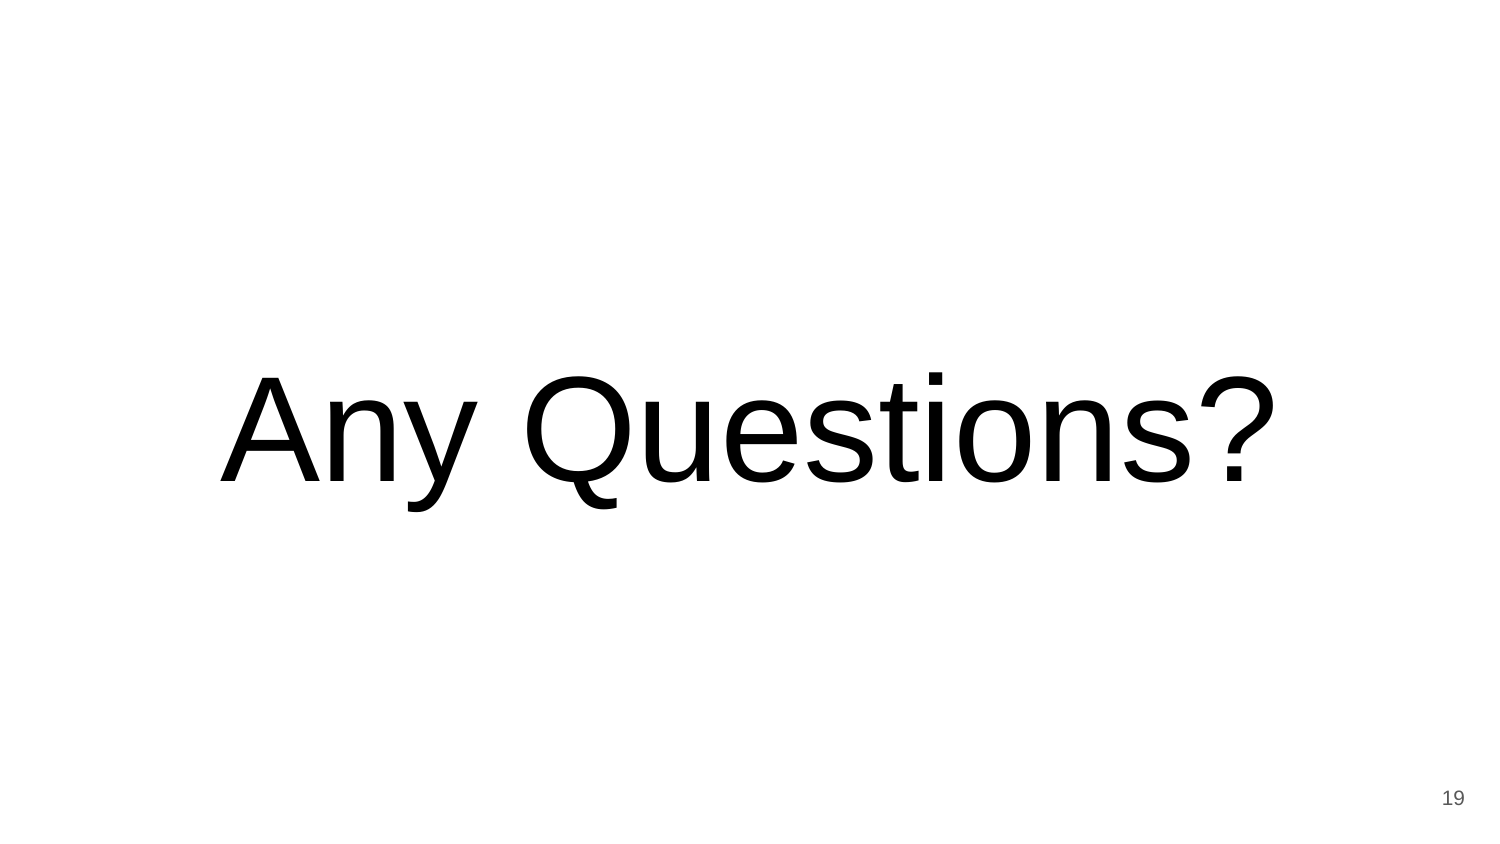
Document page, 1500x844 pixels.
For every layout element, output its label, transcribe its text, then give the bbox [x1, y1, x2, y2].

text_box Any Questions? [56, 343, 1443, 501]
slide_number ‹#› [1389, 764, 1480, 830]
